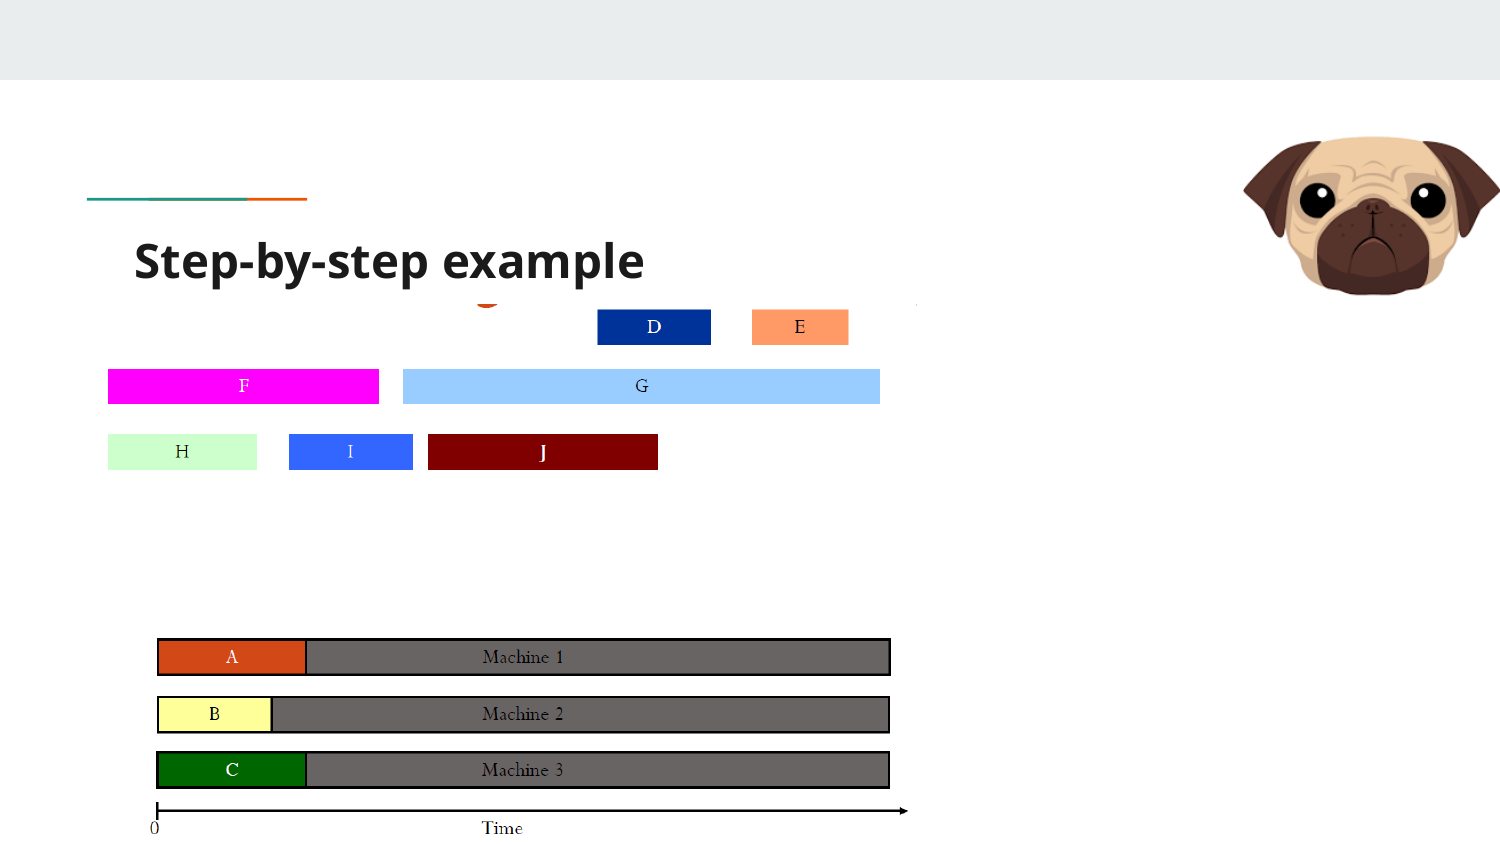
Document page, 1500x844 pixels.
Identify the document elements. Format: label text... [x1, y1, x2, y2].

title Step-by-step example [119, 216, 1238, 305]
picture [1243, 84, 1500, 342]
picture [101, 303, 932, 844]
